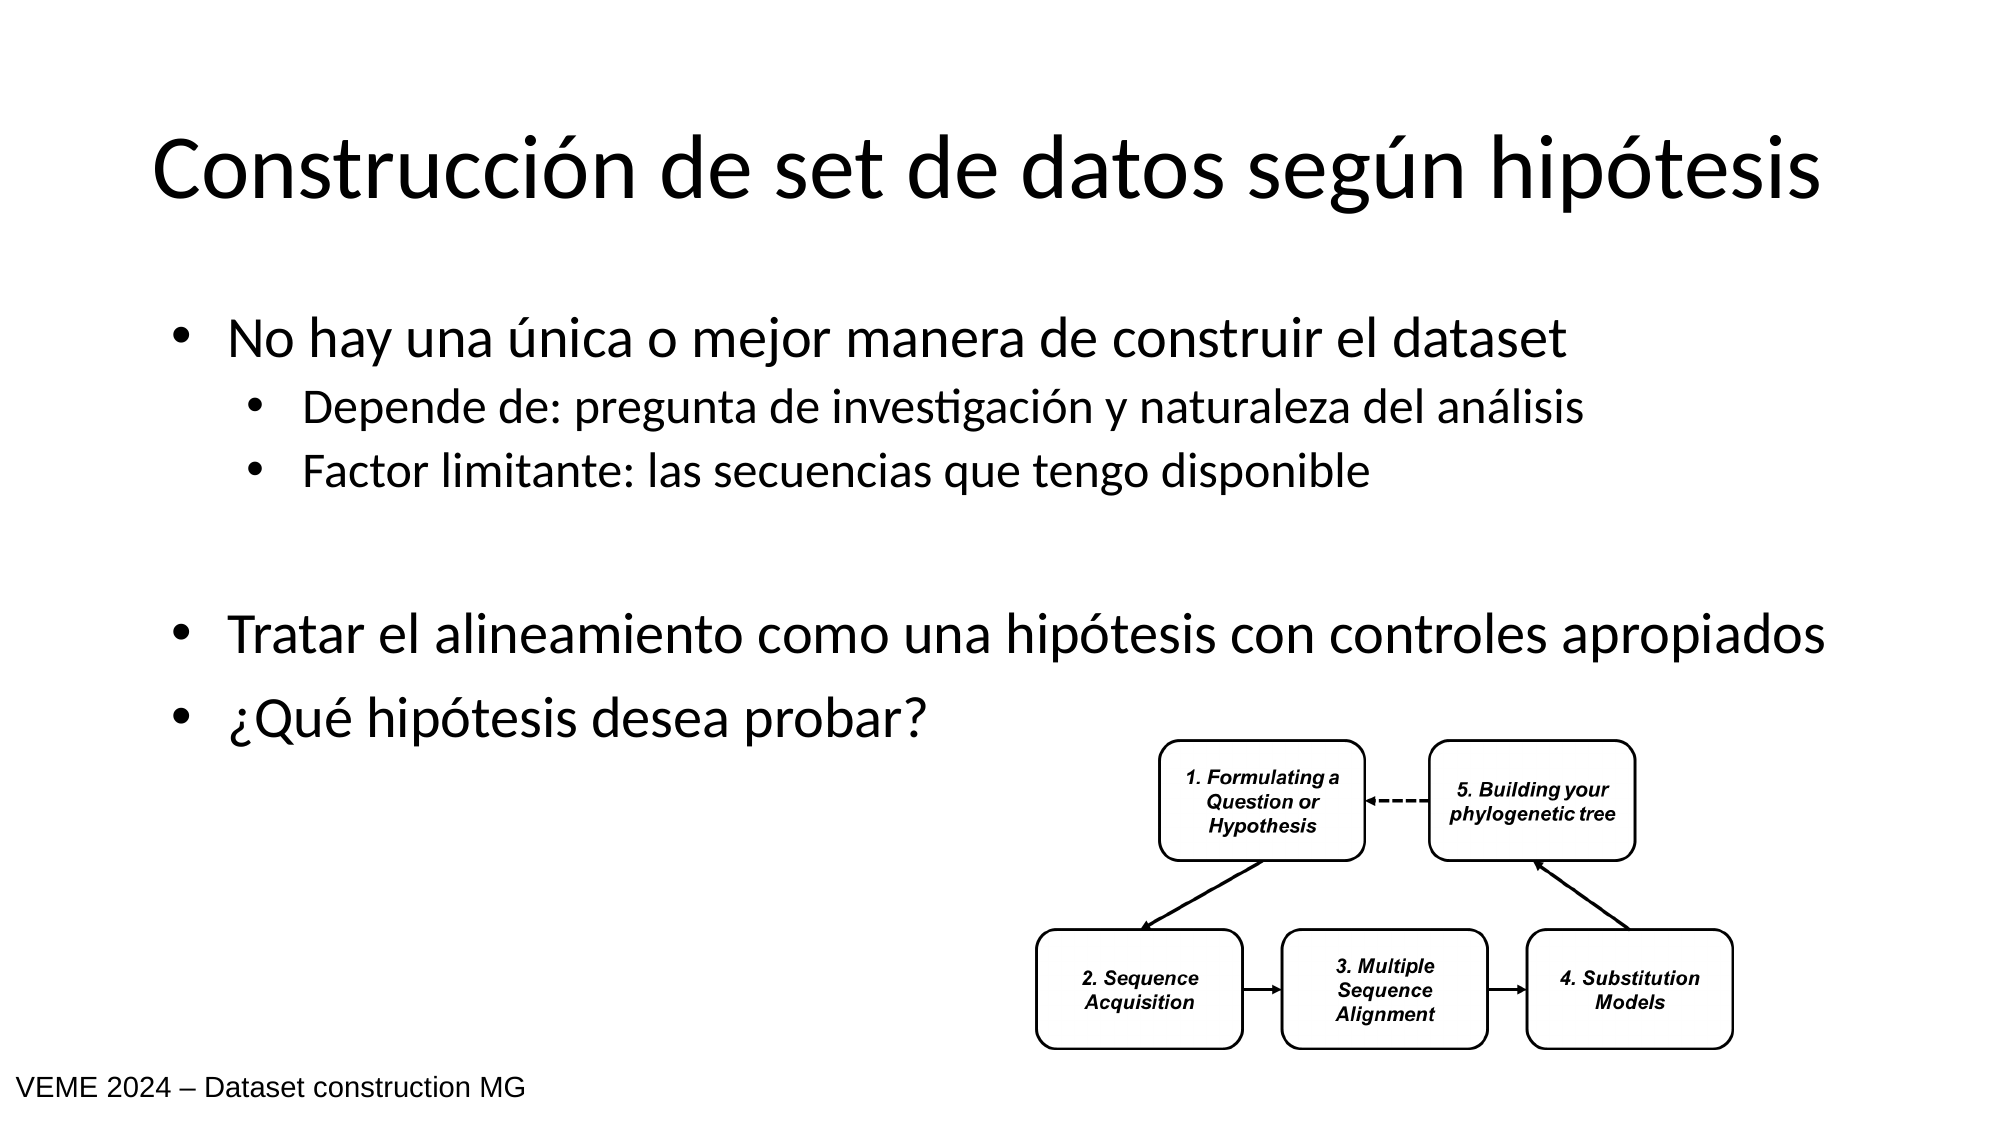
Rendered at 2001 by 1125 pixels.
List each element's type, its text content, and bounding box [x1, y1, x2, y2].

picture [1035, 739, 1735, 1050]
title Construcción de set de datos según hipótesis [137, 59, 1863, 278]
list No hay una única o mejor manera de construir el dataset Depende de: pregunta de investigación y naturaleza del análisis Factor limitante: las secuencias que tengo disponible Tratar el alineamiento como una hipótesis con controles apropiados ¿Qué hipótesis desea probar? [137, 299, 1863, 1014]
text_box VEME 2024 – Dataset construction MG [0, 1060, 543, 1111]
